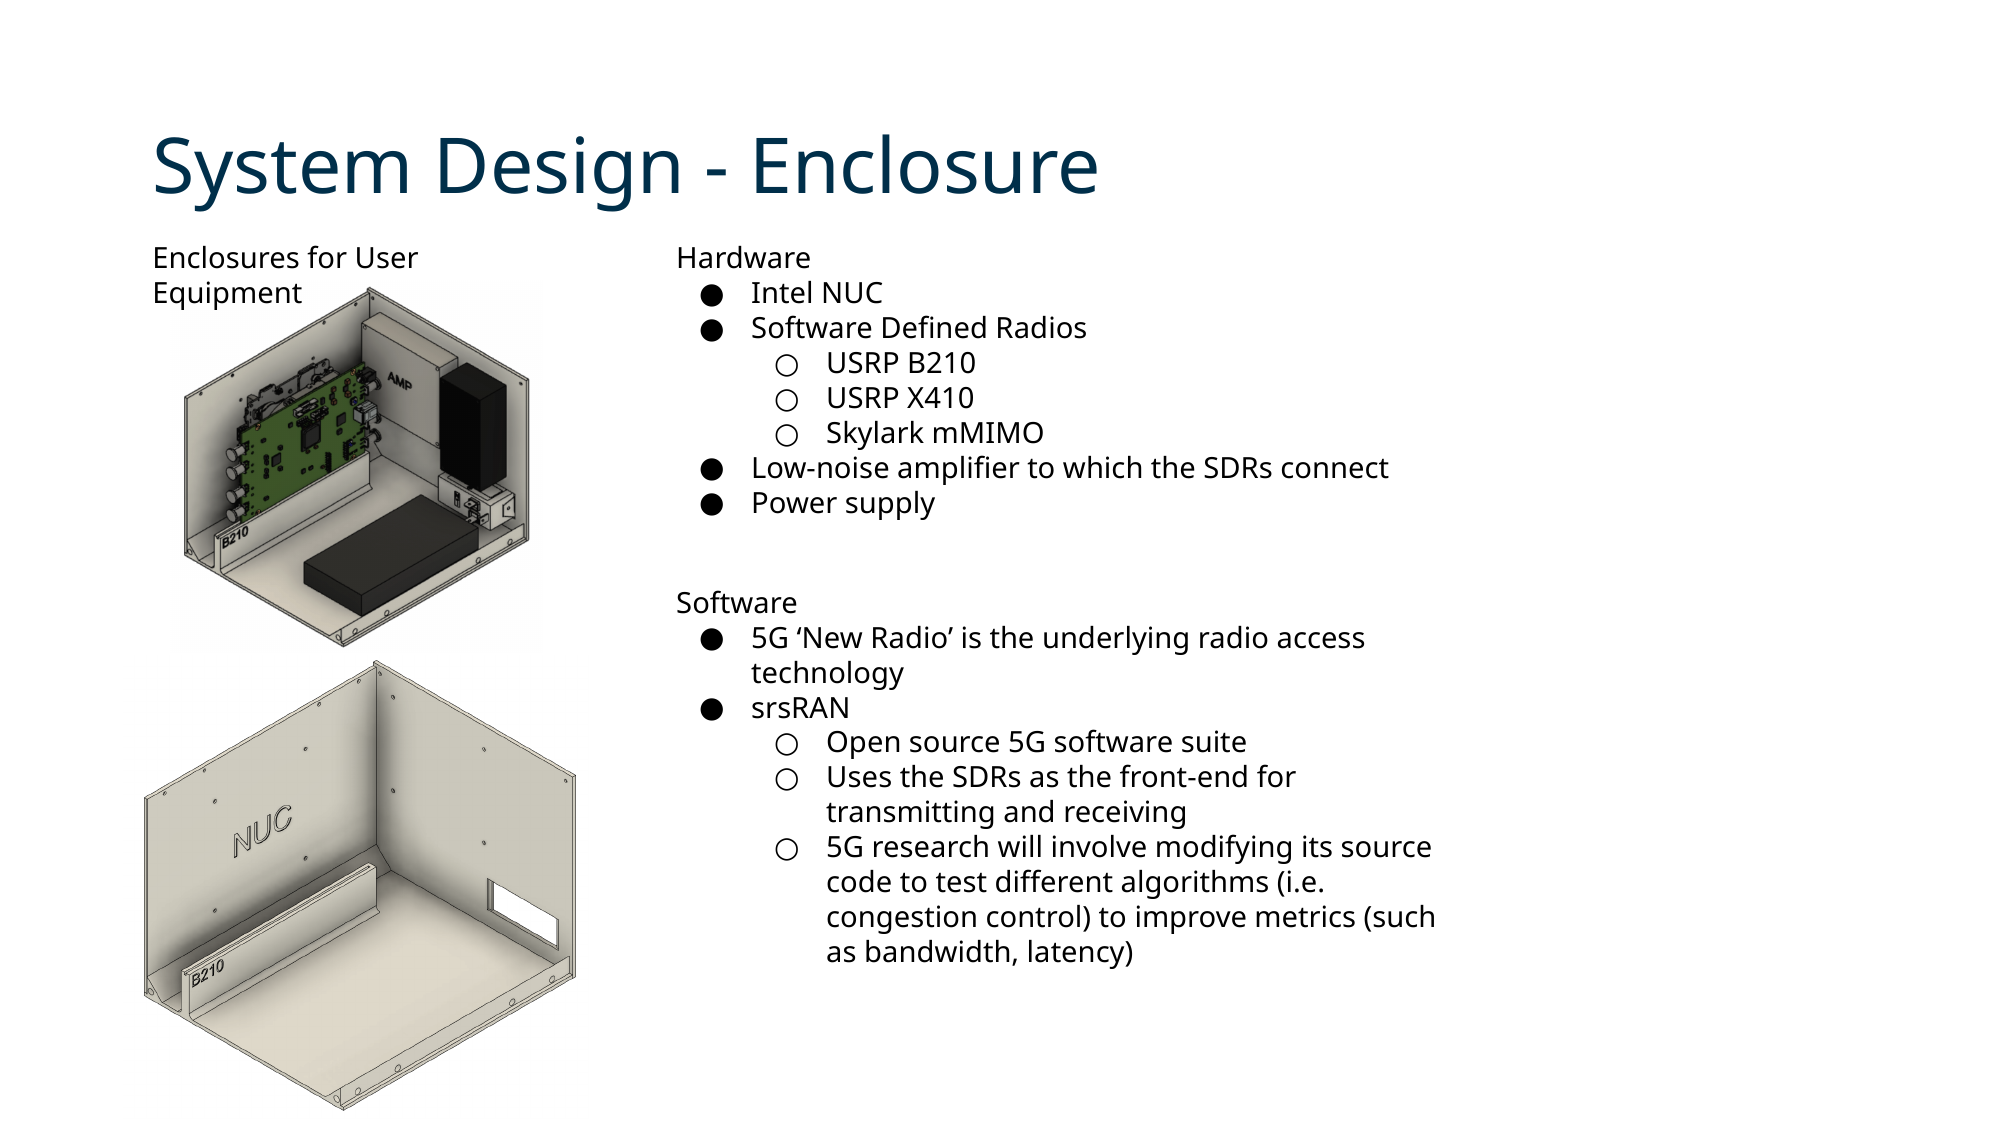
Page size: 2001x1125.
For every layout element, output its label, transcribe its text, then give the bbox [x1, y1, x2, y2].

title System Design - Enclosure [137, 59, 1863, 278]
text_box Hardware Intel NUC Software Defined Radios USRP B210 USRP X410 Skylark mMIMO Low-noise amplifier to which the SDRs connect Power supply [661, 224, 1892, 535]
picture [123, 655, 589, 1119]
text_box Software 5G ‘New Radio’ is the underlying radio access technology srsRAN Open source 5G software suite Uses the SDRs as the front-end for transmitting and receiving 5G research will involve modifying its source code to test different algorithms (i.e. congestion control) to improve metrics (such as bandwidth, latency) [661, 568, 1489, 984]
picture [170, 280, 543, 653]
text_box Enclosures for User Equipment [137, 224, 575, 325]
